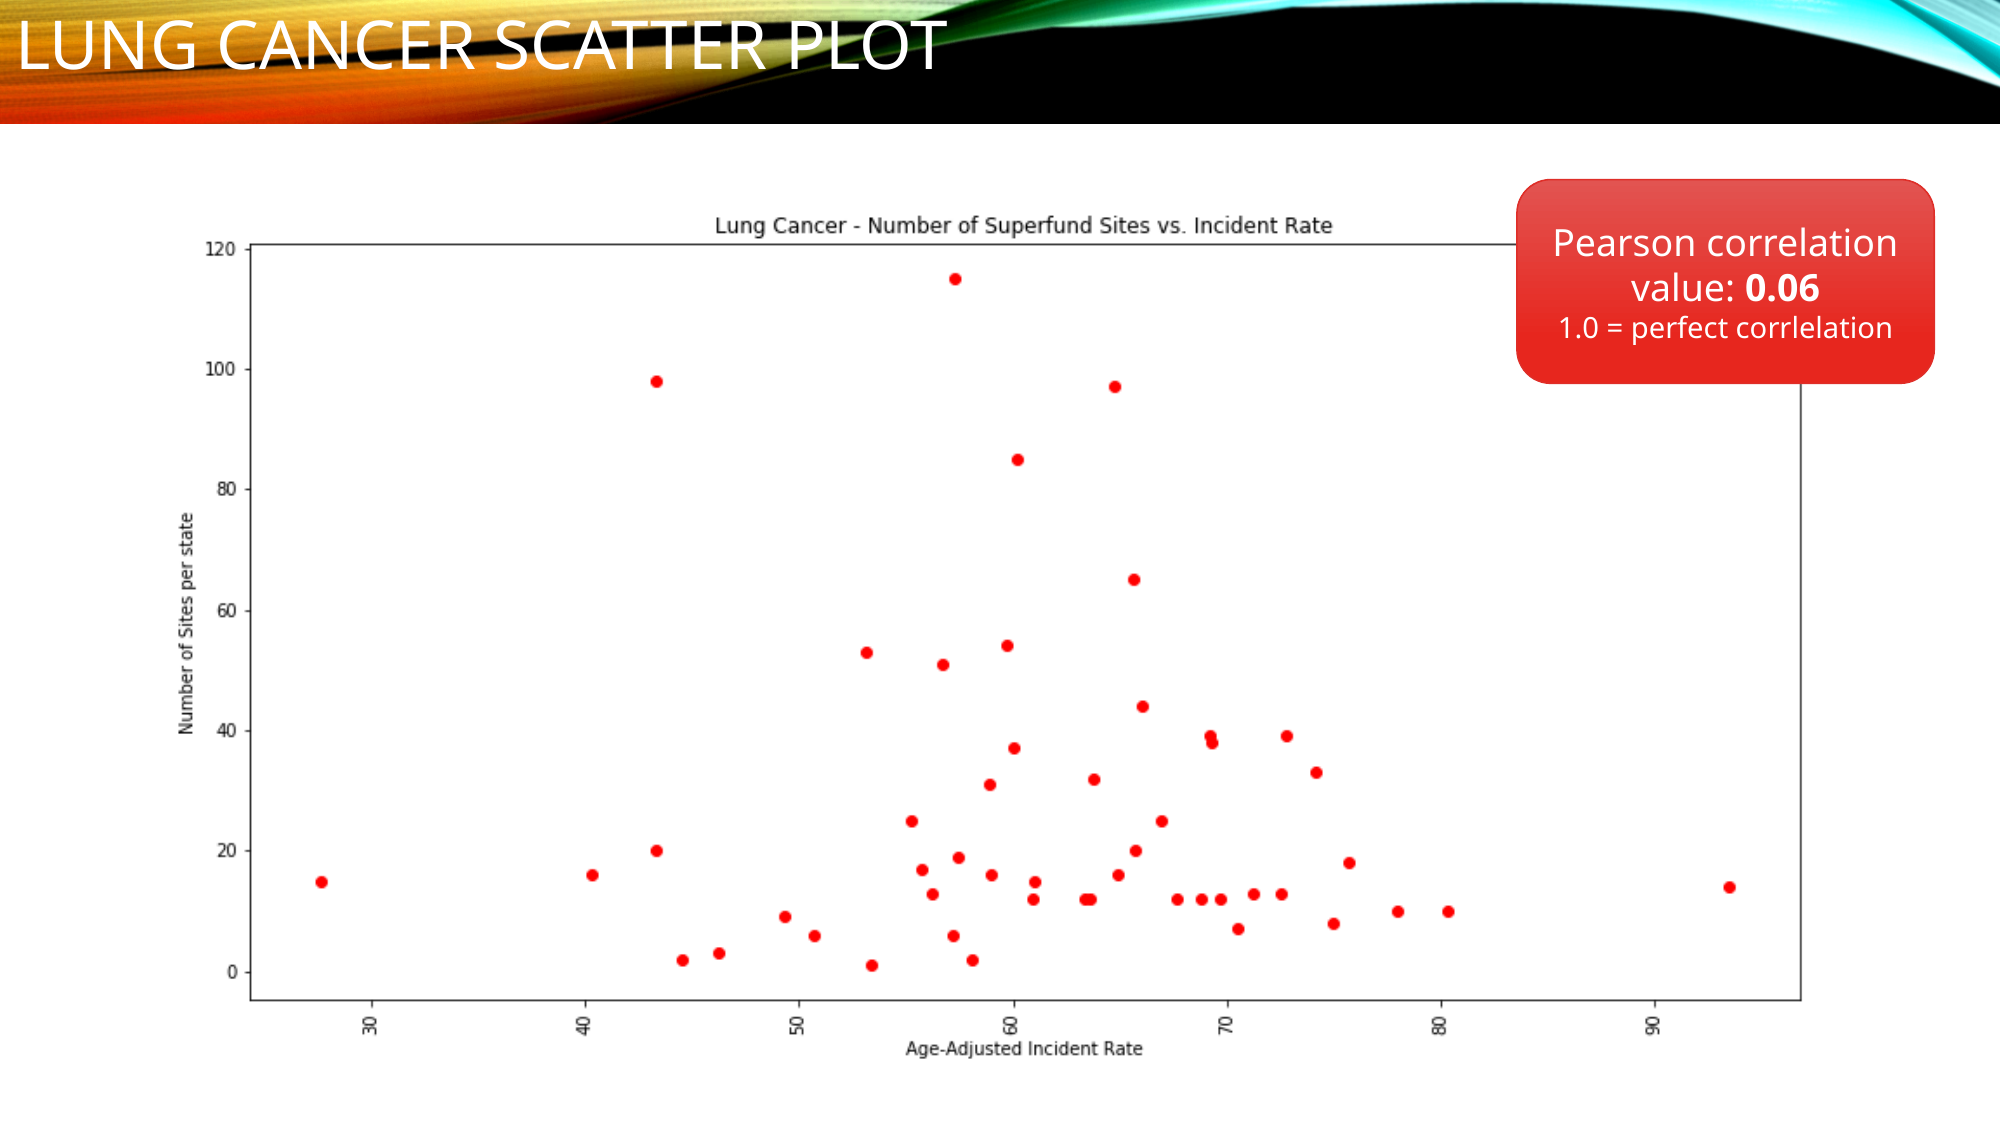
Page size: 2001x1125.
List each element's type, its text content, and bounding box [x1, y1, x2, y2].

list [0, 124, 2000, 1125]
title LUNG Cancer Scatter Plot [0, 3, 1424, 92]
picture [0, 0, 2000, 124]
